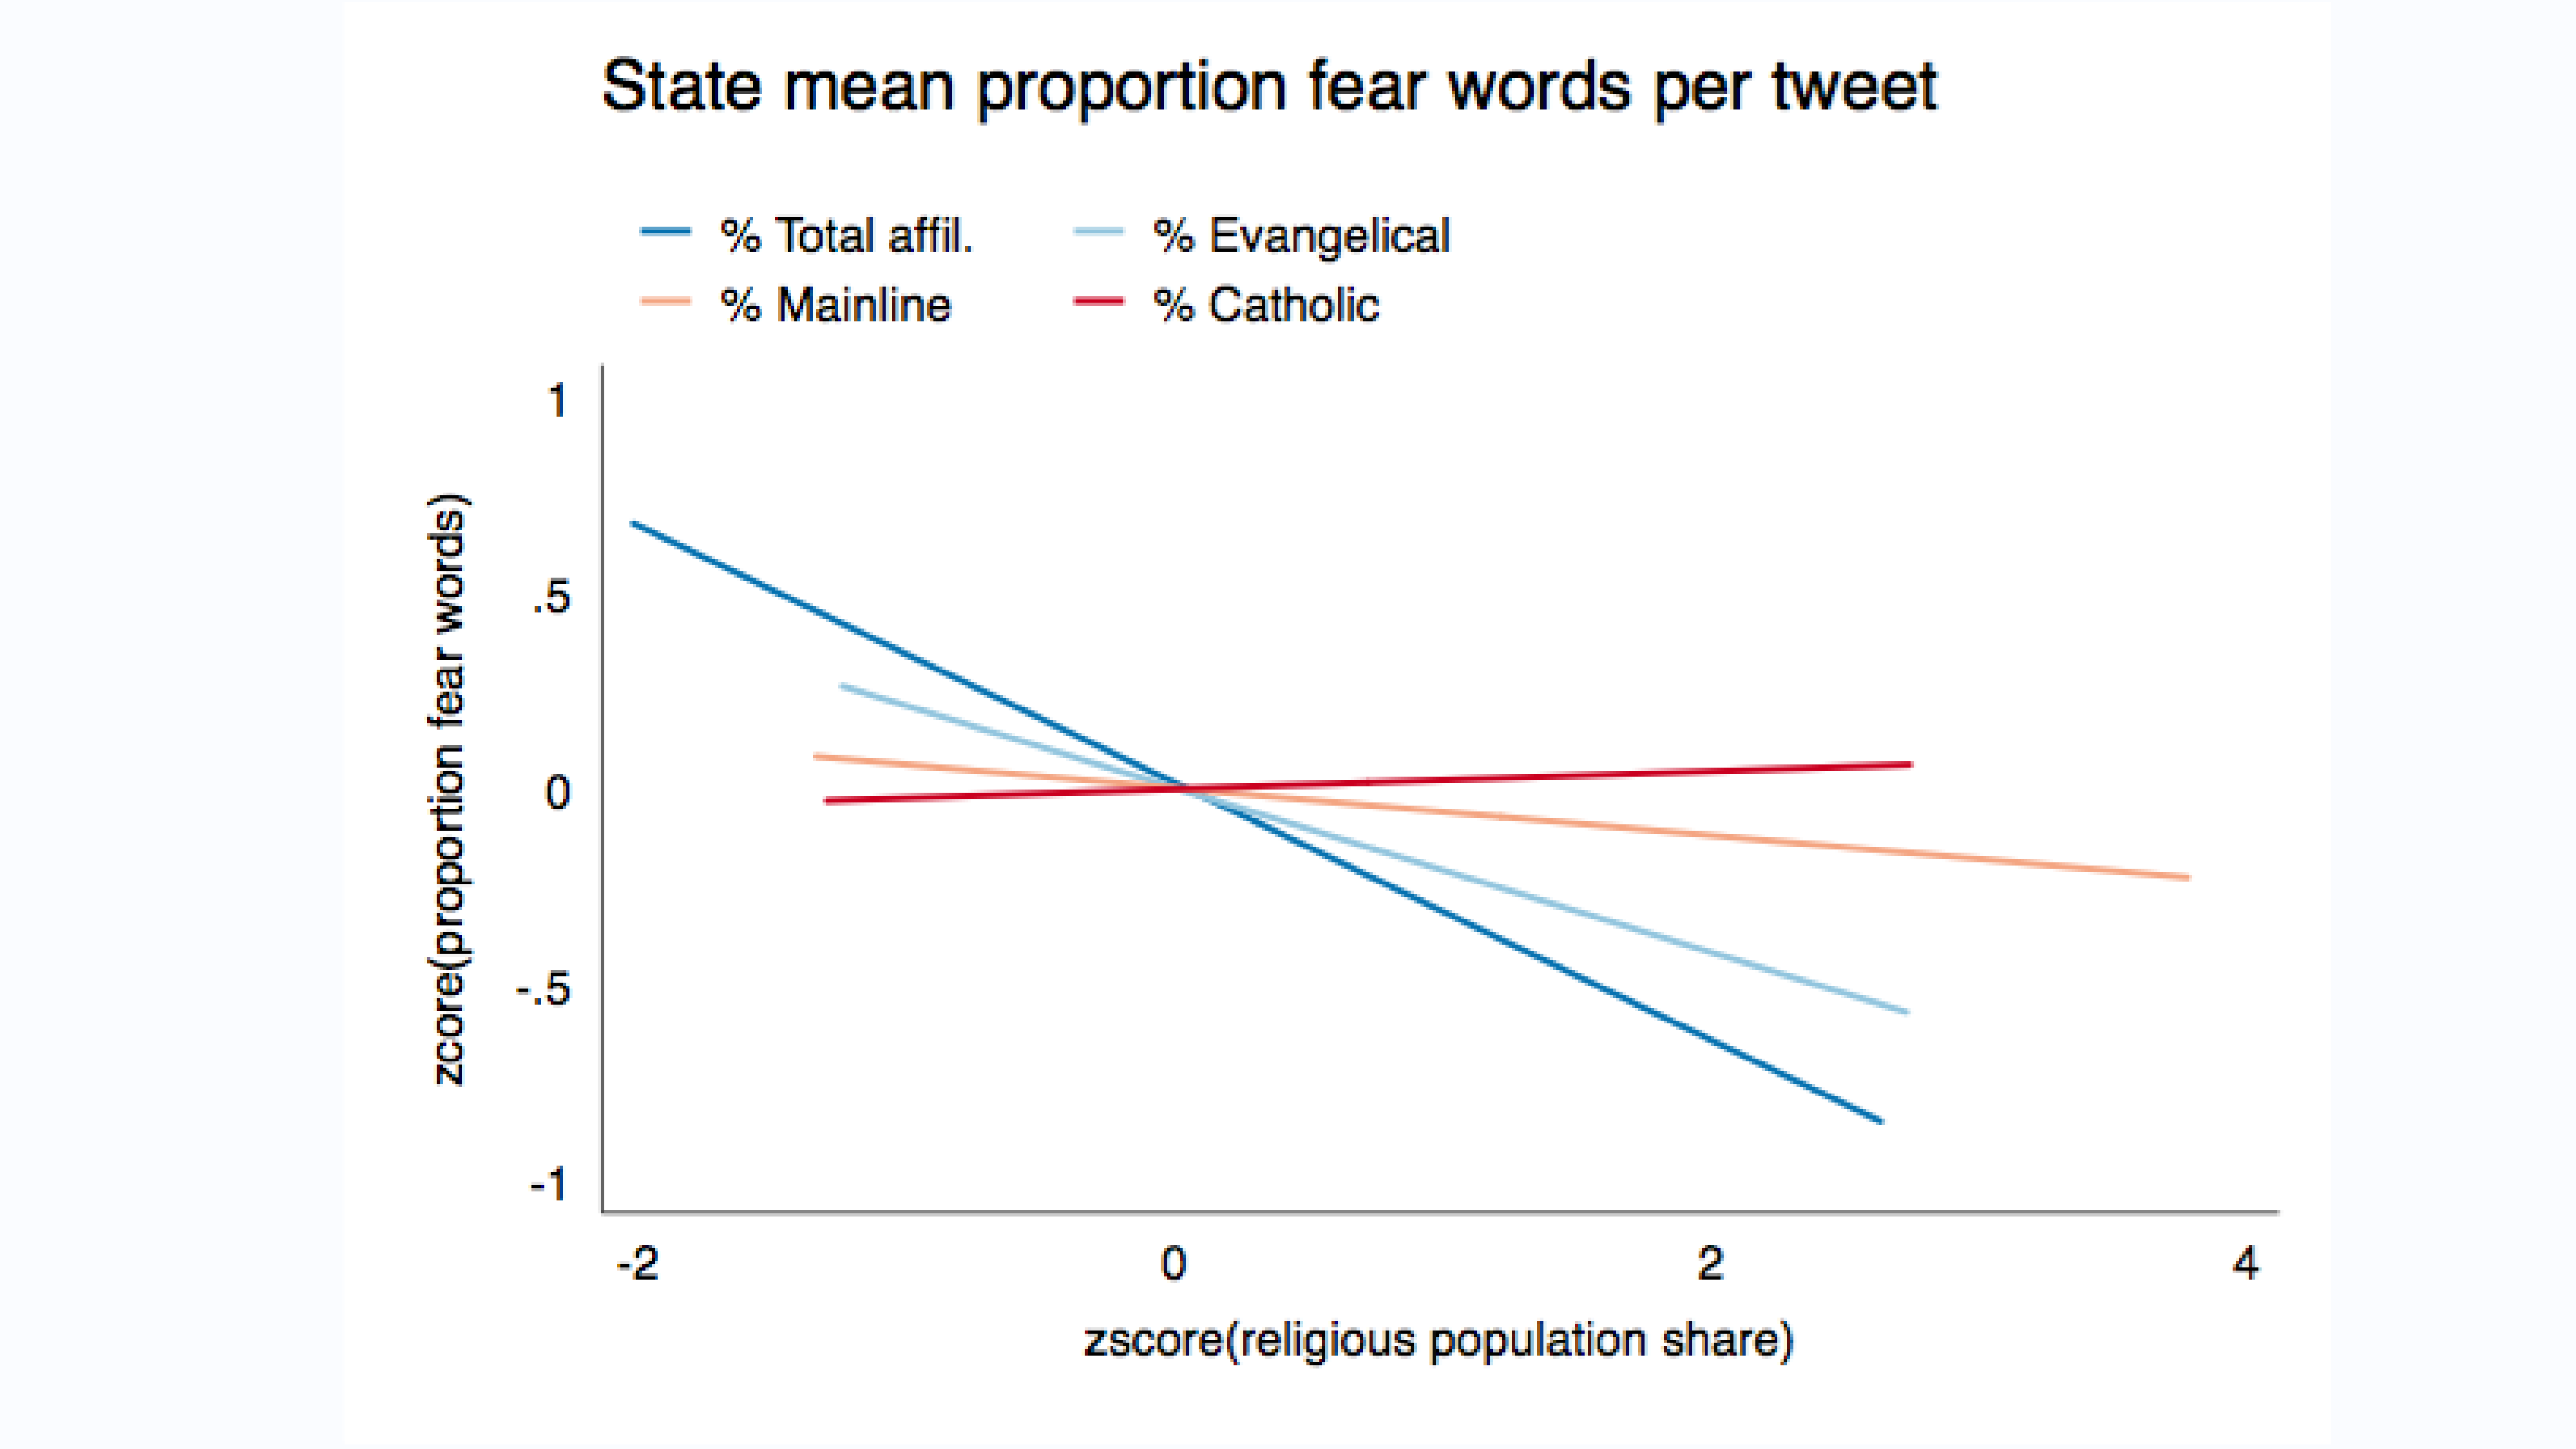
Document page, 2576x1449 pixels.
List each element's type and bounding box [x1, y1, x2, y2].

picture [342, 0, 2334, 1448]
